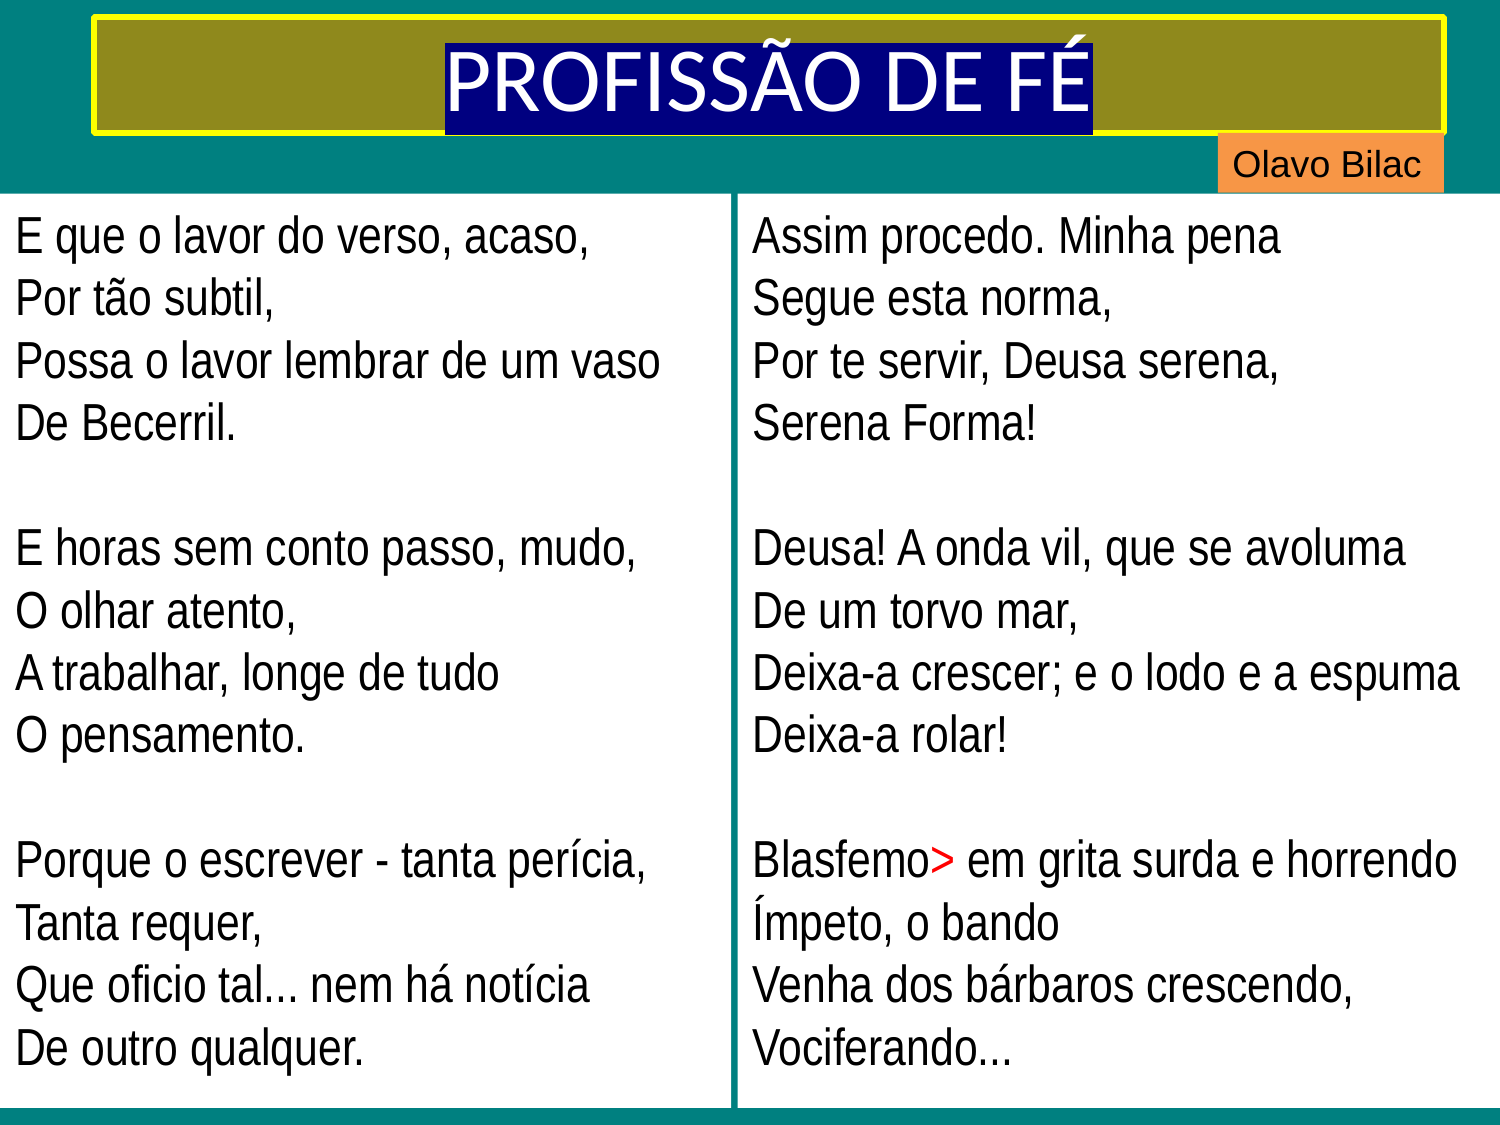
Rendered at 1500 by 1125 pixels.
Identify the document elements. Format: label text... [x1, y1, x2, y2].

title PROFISSÃO DE FÉ [93, 17, 1444, 133]
list Assim procedo. Minha pena Segue esta norma, Por te servir, Deusa serena, Serena Forma! Deusa! A onda vil, que se avoluma De um torvo mar, Deixa-a crescer; e o lodo e a espuma Deixa-a rolar! Blasfemo> em grita surda e horrendo Ímpeto, o bando Venha dos bárbaros crescendo, Vociferando... [737, 193, 1500, 1108]
list E que o lavor do verso, acaso, Por tão subtil, Possa o lavor lembrar de um vaso De Becerril. E horas sem conto passo, mudo, O olhar atento, A trabalhar, longe de tudo O pensamento. Porque o escrever - tanta perícia, Tanta requer, Que oficio tal... nem há notícia De outro qualquer. [0, 193, 732, 1108]
text_box Olavo Bilac [1217, 132, 1444, 193]
